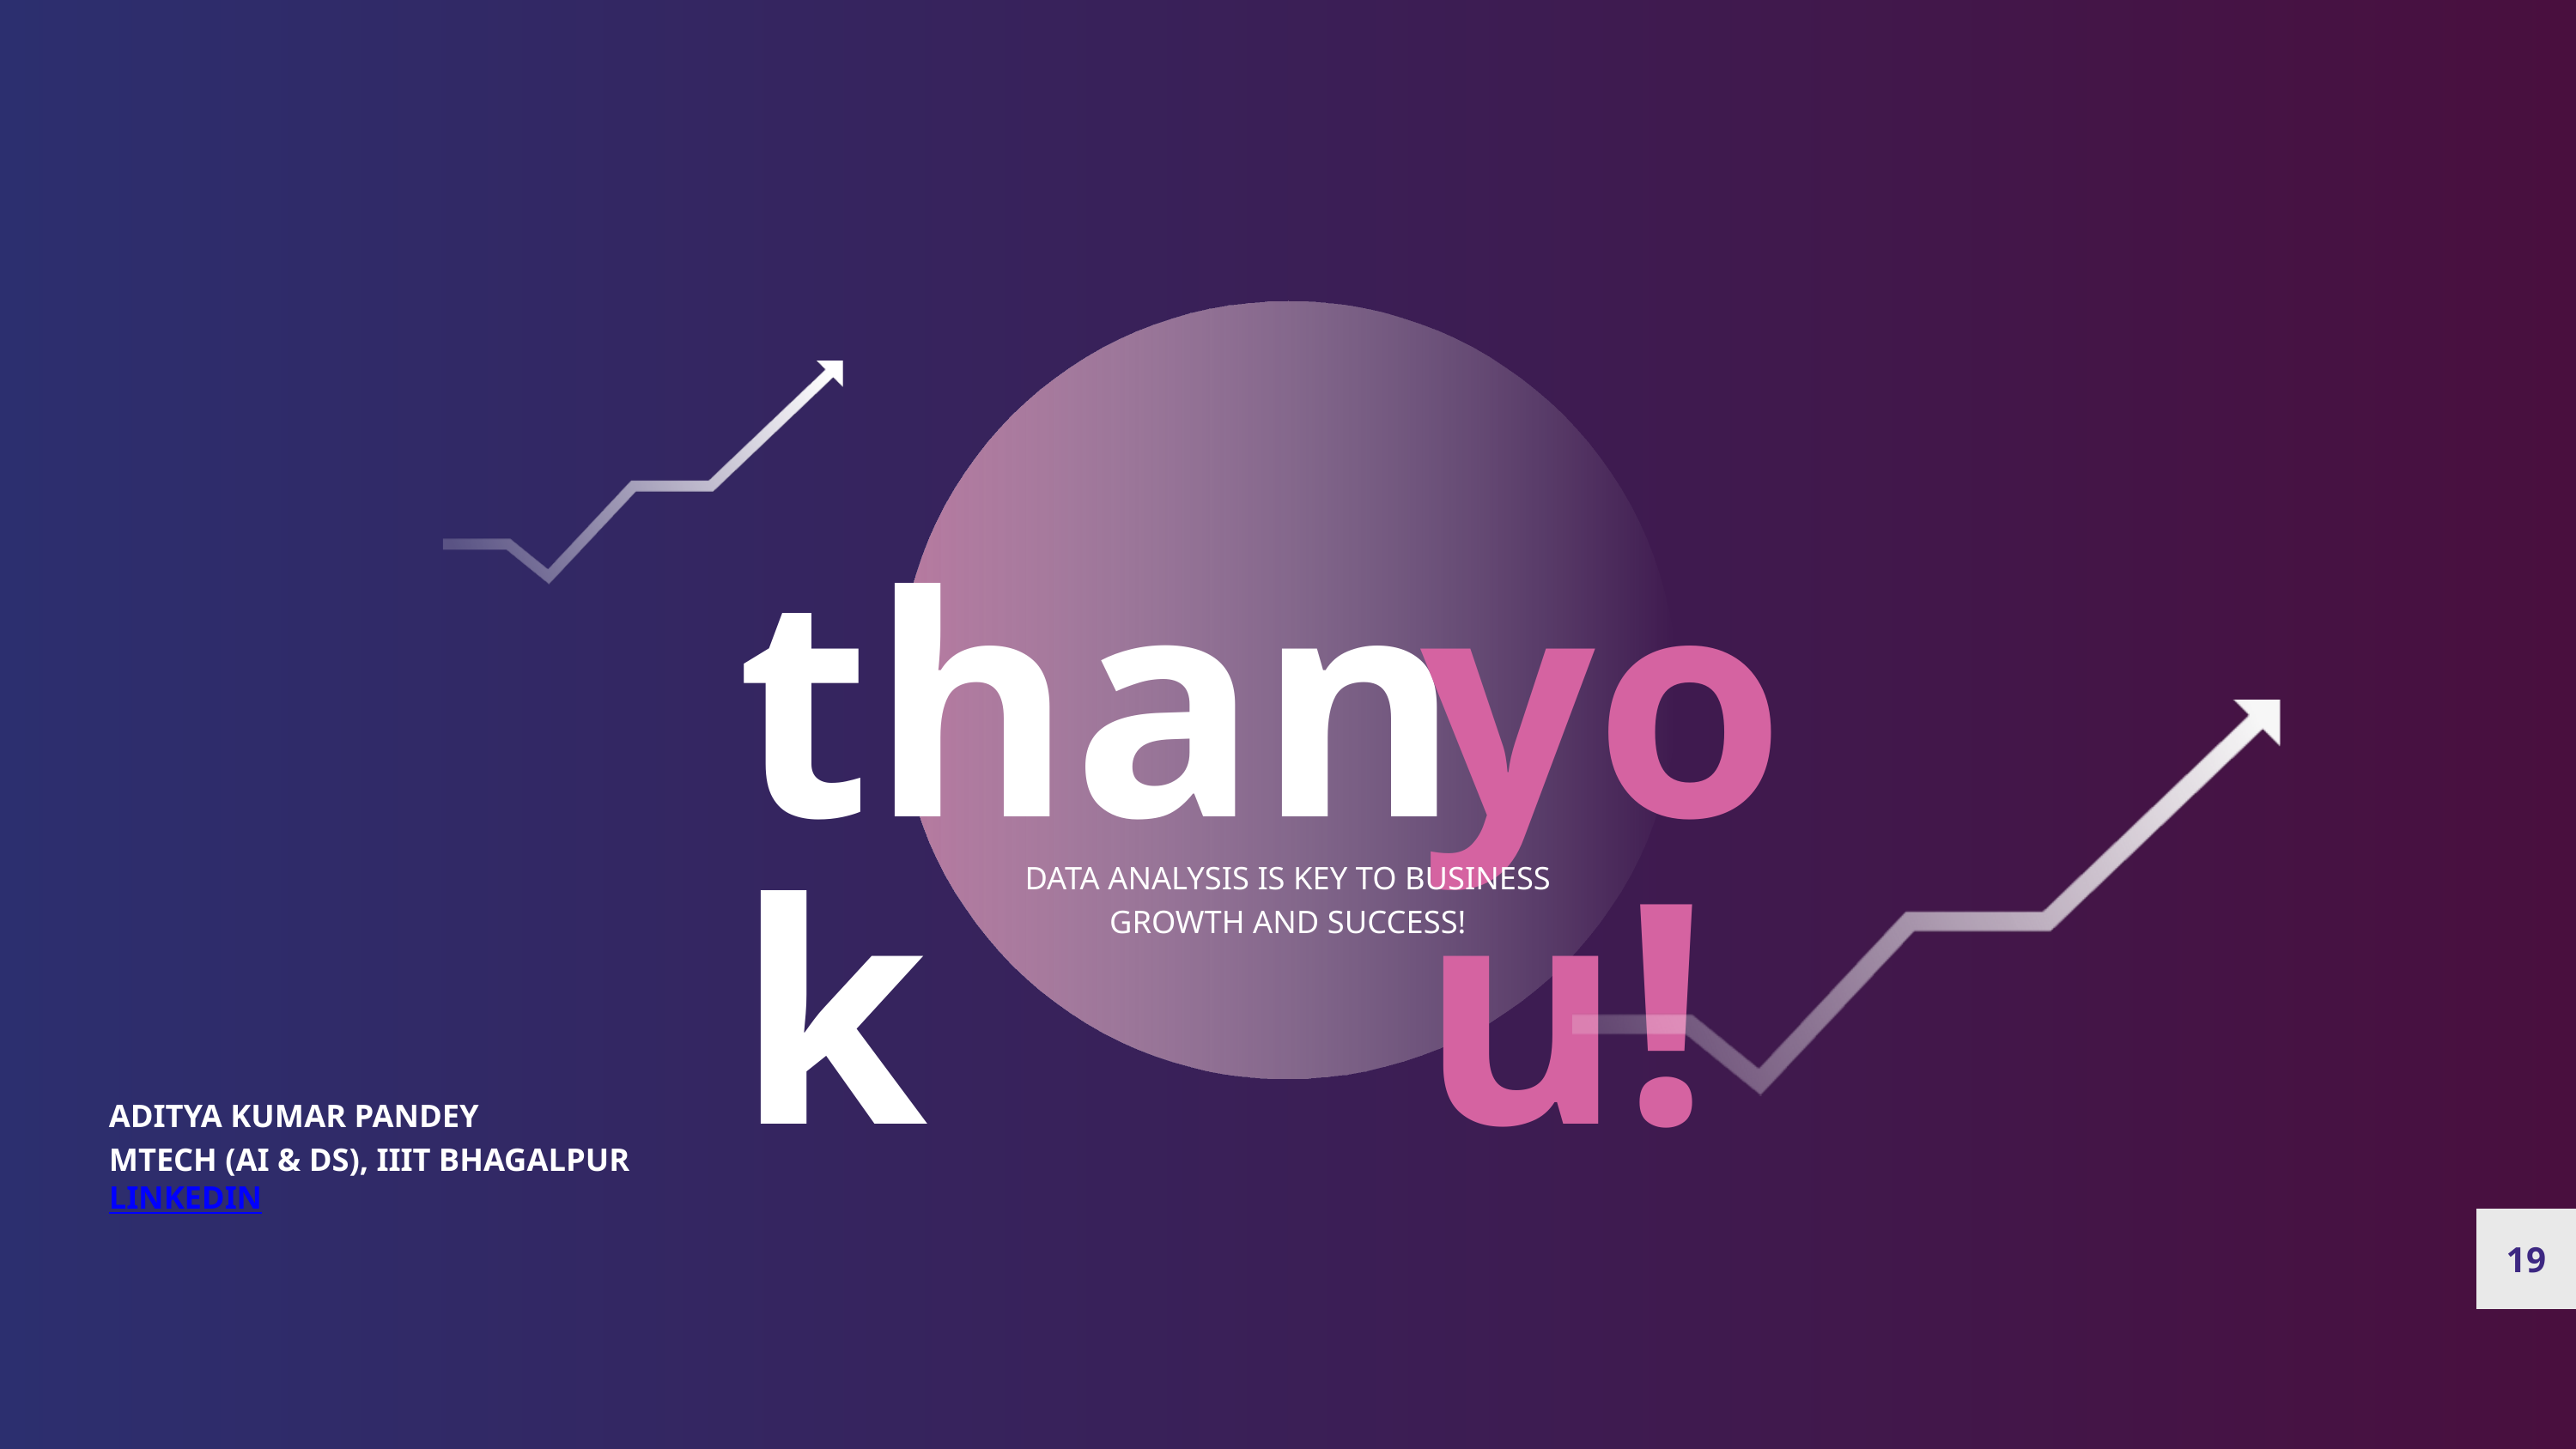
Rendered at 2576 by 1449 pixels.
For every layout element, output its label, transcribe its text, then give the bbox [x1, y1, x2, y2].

text_box [442, 361, 844, 585]
text_box thank [737, 570, 1420, 1185]
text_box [2476, 1209, 2576, 1309]
text_box you! [1420, 1086, 1967, 1185]
text_box [1572, 700, 2282, 1096]
text_box ADITYA KUMAR PANDEY MTECH (AI & DS), IIIT BHAGALPUR LINKEDIN [108, 1089, 696, 1221]
text_box you! [1680, 570, 1967, 700]
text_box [898, 300, 1678, 1080]
